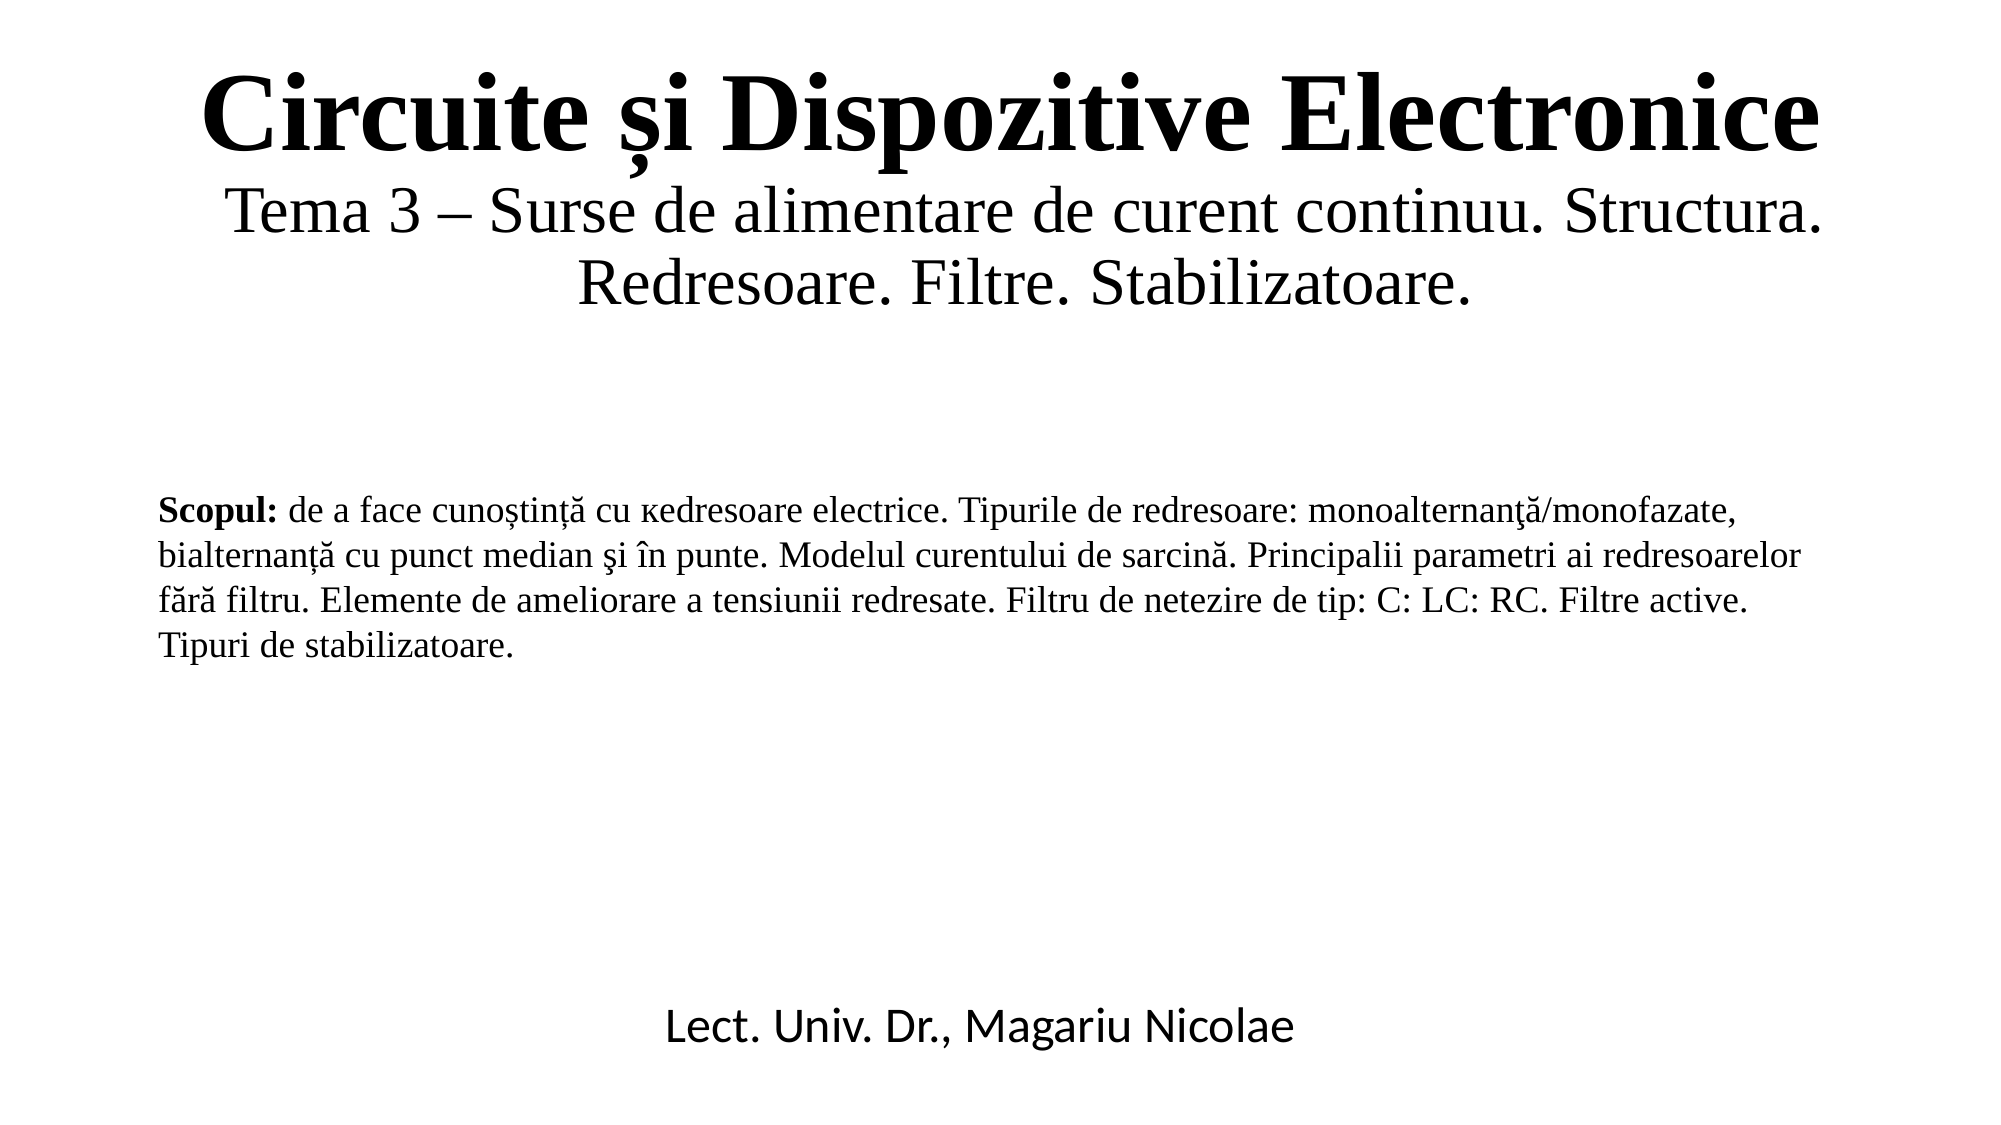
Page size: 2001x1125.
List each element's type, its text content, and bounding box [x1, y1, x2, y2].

text_box Scopul: de a face cunoștință cu кedresoare electrice. Tipurile de redresoare: monoalternanţă/monofazate, bialternanță cu punct median şi în punte. Modelul curentului de sarcină. Principalii parametri ai redresoarelor fără filtru. Elemente de ameliorare a tensiunii redresate. Filtru de netezire de tip: C: LC: RC. Filtre active. Tipuri de stabilizatoare. [143, 477, 1855, 673]
title Circuite și Dispozitive Electronice Tema 3 – Surse de alimentare de curent continuu. Structura. Redresoare. Filtre. Stabilizatoare. [71, 46, 1980, 645]
subtitle Lect. Univ. Dr., Magariu Nicolae [230, 992, 1731, 1074]
